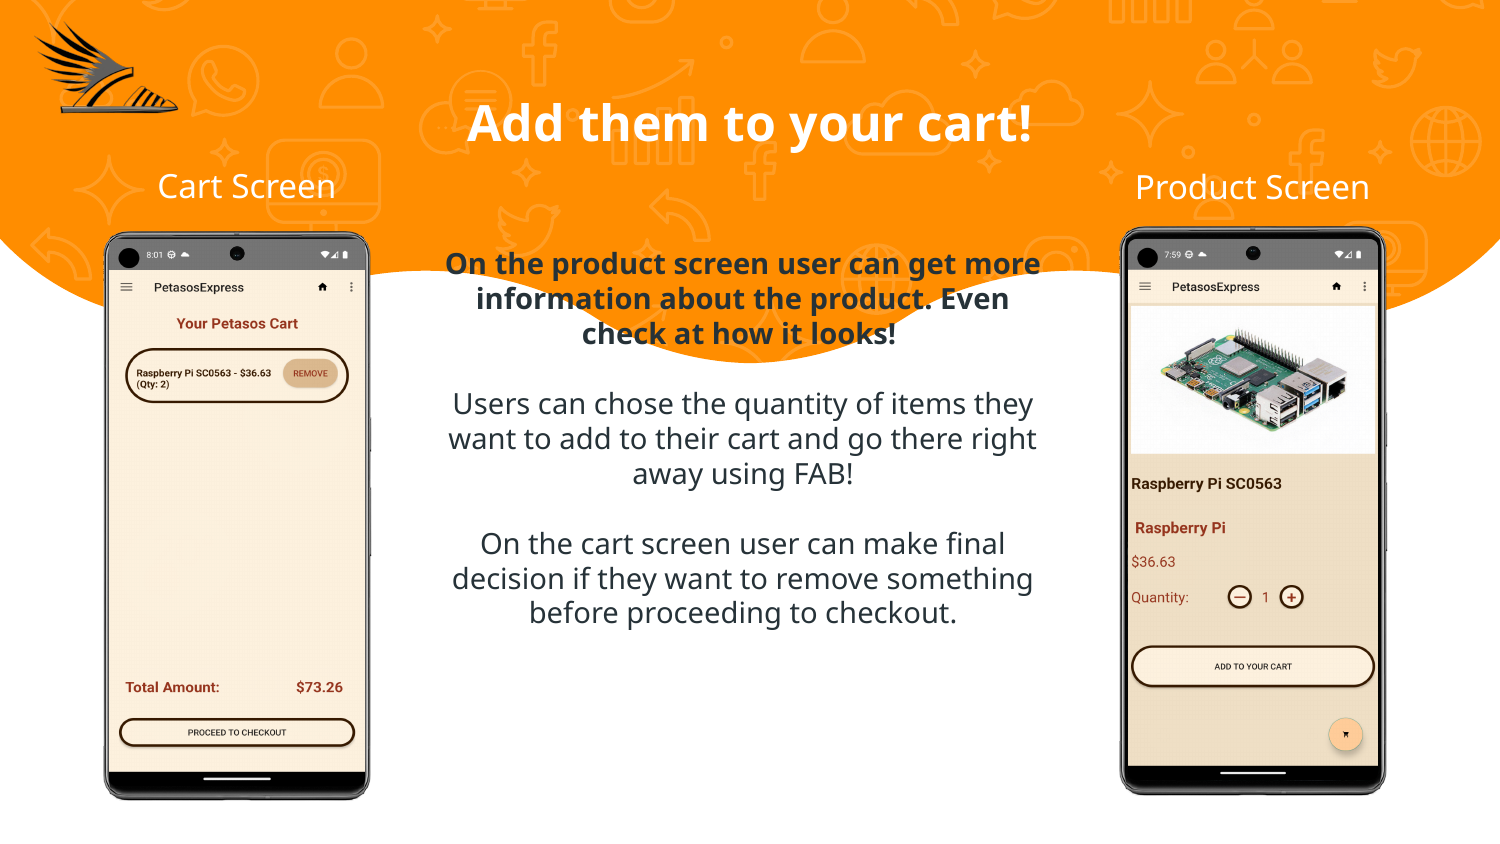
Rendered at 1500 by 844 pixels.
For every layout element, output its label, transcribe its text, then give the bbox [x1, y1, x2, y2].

picture [930, 188, 1500, 833]
title Cart Screen [193, 151, 416, 192]
picture [0, 0, 189, 189]
picture [0, 193, 560, 838]
title Add them to your cart! [193, 81, 1385, 152]
title Product Screen [1072, 151, 1434, 187]
subtitle On the product screen user can get more information about the product. Even check at how it looks! Users can chose the quantity of items they want to add to their cart and go there right away using FAB! On the cart screen user can make final decision if they want to remove something before proceeding to checkout. [564, 230, 925, 764]
